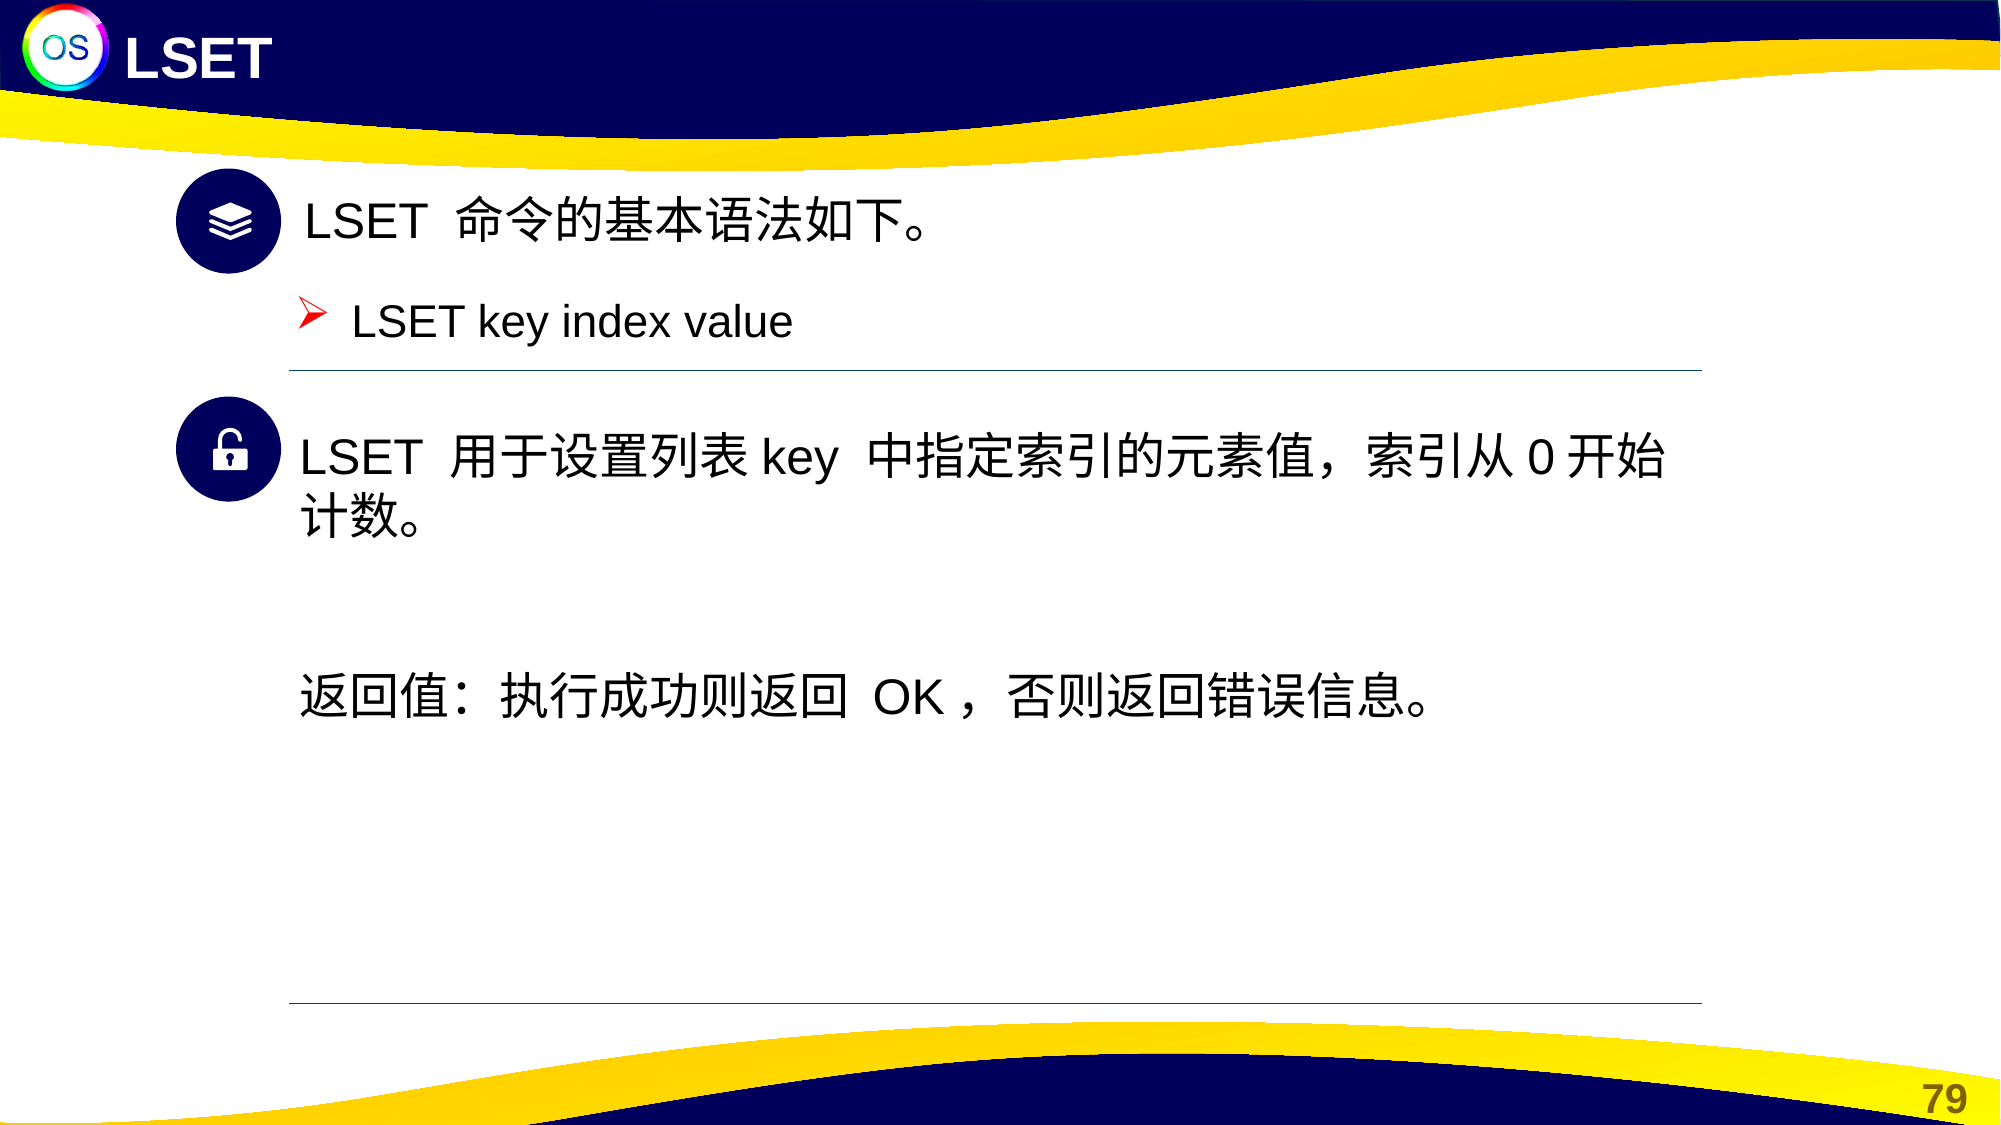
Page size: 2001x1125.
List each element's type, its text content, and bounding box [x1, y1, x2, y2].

text_box [209, 219, 252, 232]
text_box LSET 用于设置列表key 中指定索引的元素值，索引从0开始计数。 返回值：执行成功则返回 OK，否则返回错误信息。 [284, 417, 1698, 732]
text_box LSET 命令的基本语法如下。 [289, 186, 1109, 251]
text_box LSET key index value [280, 273, 1458, 348]
text_box [176, 168, 282, 274]
text_box [213, 427, 248, 471]
picture [22, 3, 109, 91]
text_box [209, 202, 252, 223]
text_box [176, 396, 282, 502]
text_box LSET [109, 12, 1263, 98]
text_box [209, 227, 252, 240]
